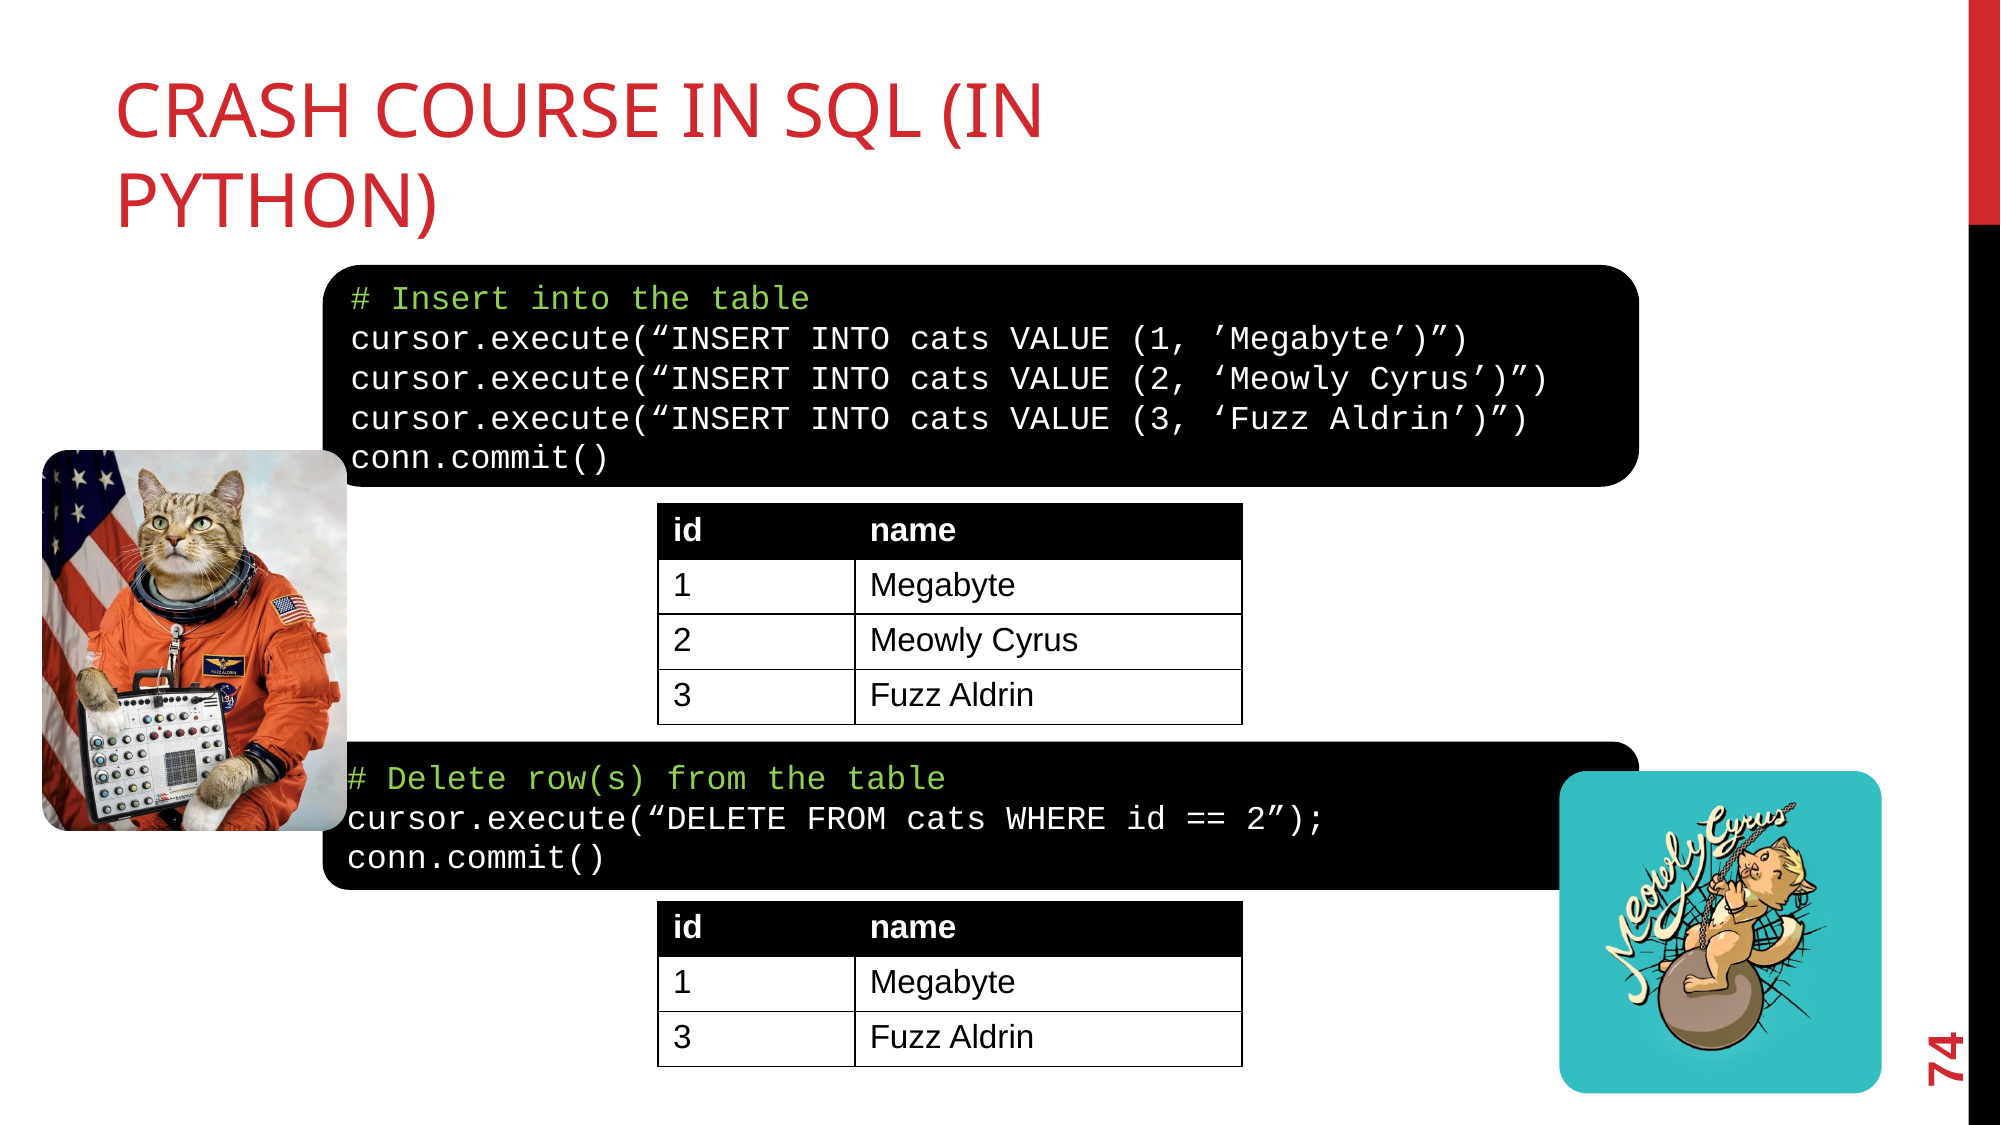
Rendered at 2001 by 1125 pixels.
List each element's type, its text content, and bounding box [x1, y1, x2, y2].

table_cell 3 [659, 670, 854, 724]
table_cell Fuzz Aldrin [856, 670, 1241, 724]
table_header name [856, 902, 1241, 956]
picture [41, 449, 348, 832]
table_cell Fuzz Aldrin [856, 1012, 1241, 1066]
table_cell Meowly Cyrus [856, 615, 1241, 669]
text_box # Insert into the table cursor.execute(“INSERT INTO cats VALUE (1, ’Megabyte’)”) cursor.execute(“INSERT INTO cats VALUE (2, ‘Meowly Cyrus’)”) cursor.execute(“INSERT INTO cats VALUE (3, ‘Fuzz Aldrin’)”) conn.commit() [324, 267, 1637, 485]
table_cell Megabyte [856, 560, 1241, 613]
table_header name [856, 505, 1241, 558]
table_header id [659, 902, 854, 956]
slide_number ‹#› [1903, 887, 1984, 1104]
table_cell 3 [659, 1012, 854, 1066]
table_header id [659, 505, 854, 558]
text_box # Delete row(s) from the table cursor.execute(“DELETE FROM cats WHERE id == 2”); conn.commit() [324, 743, 1637, 888]
table_cell Megabyte [856, 957, 1241, 1011]
title CRASH COURSE IN SQL (IN PYTHON) [99, 25, 1367, 250]
table_cell 1 [659, 957, 854, 1011]
picture [1559, 770, 1882, 1094]
table_cell 1 [659, 560, 854, 613]
table_cell 2 [659, 615, 854, 669]
